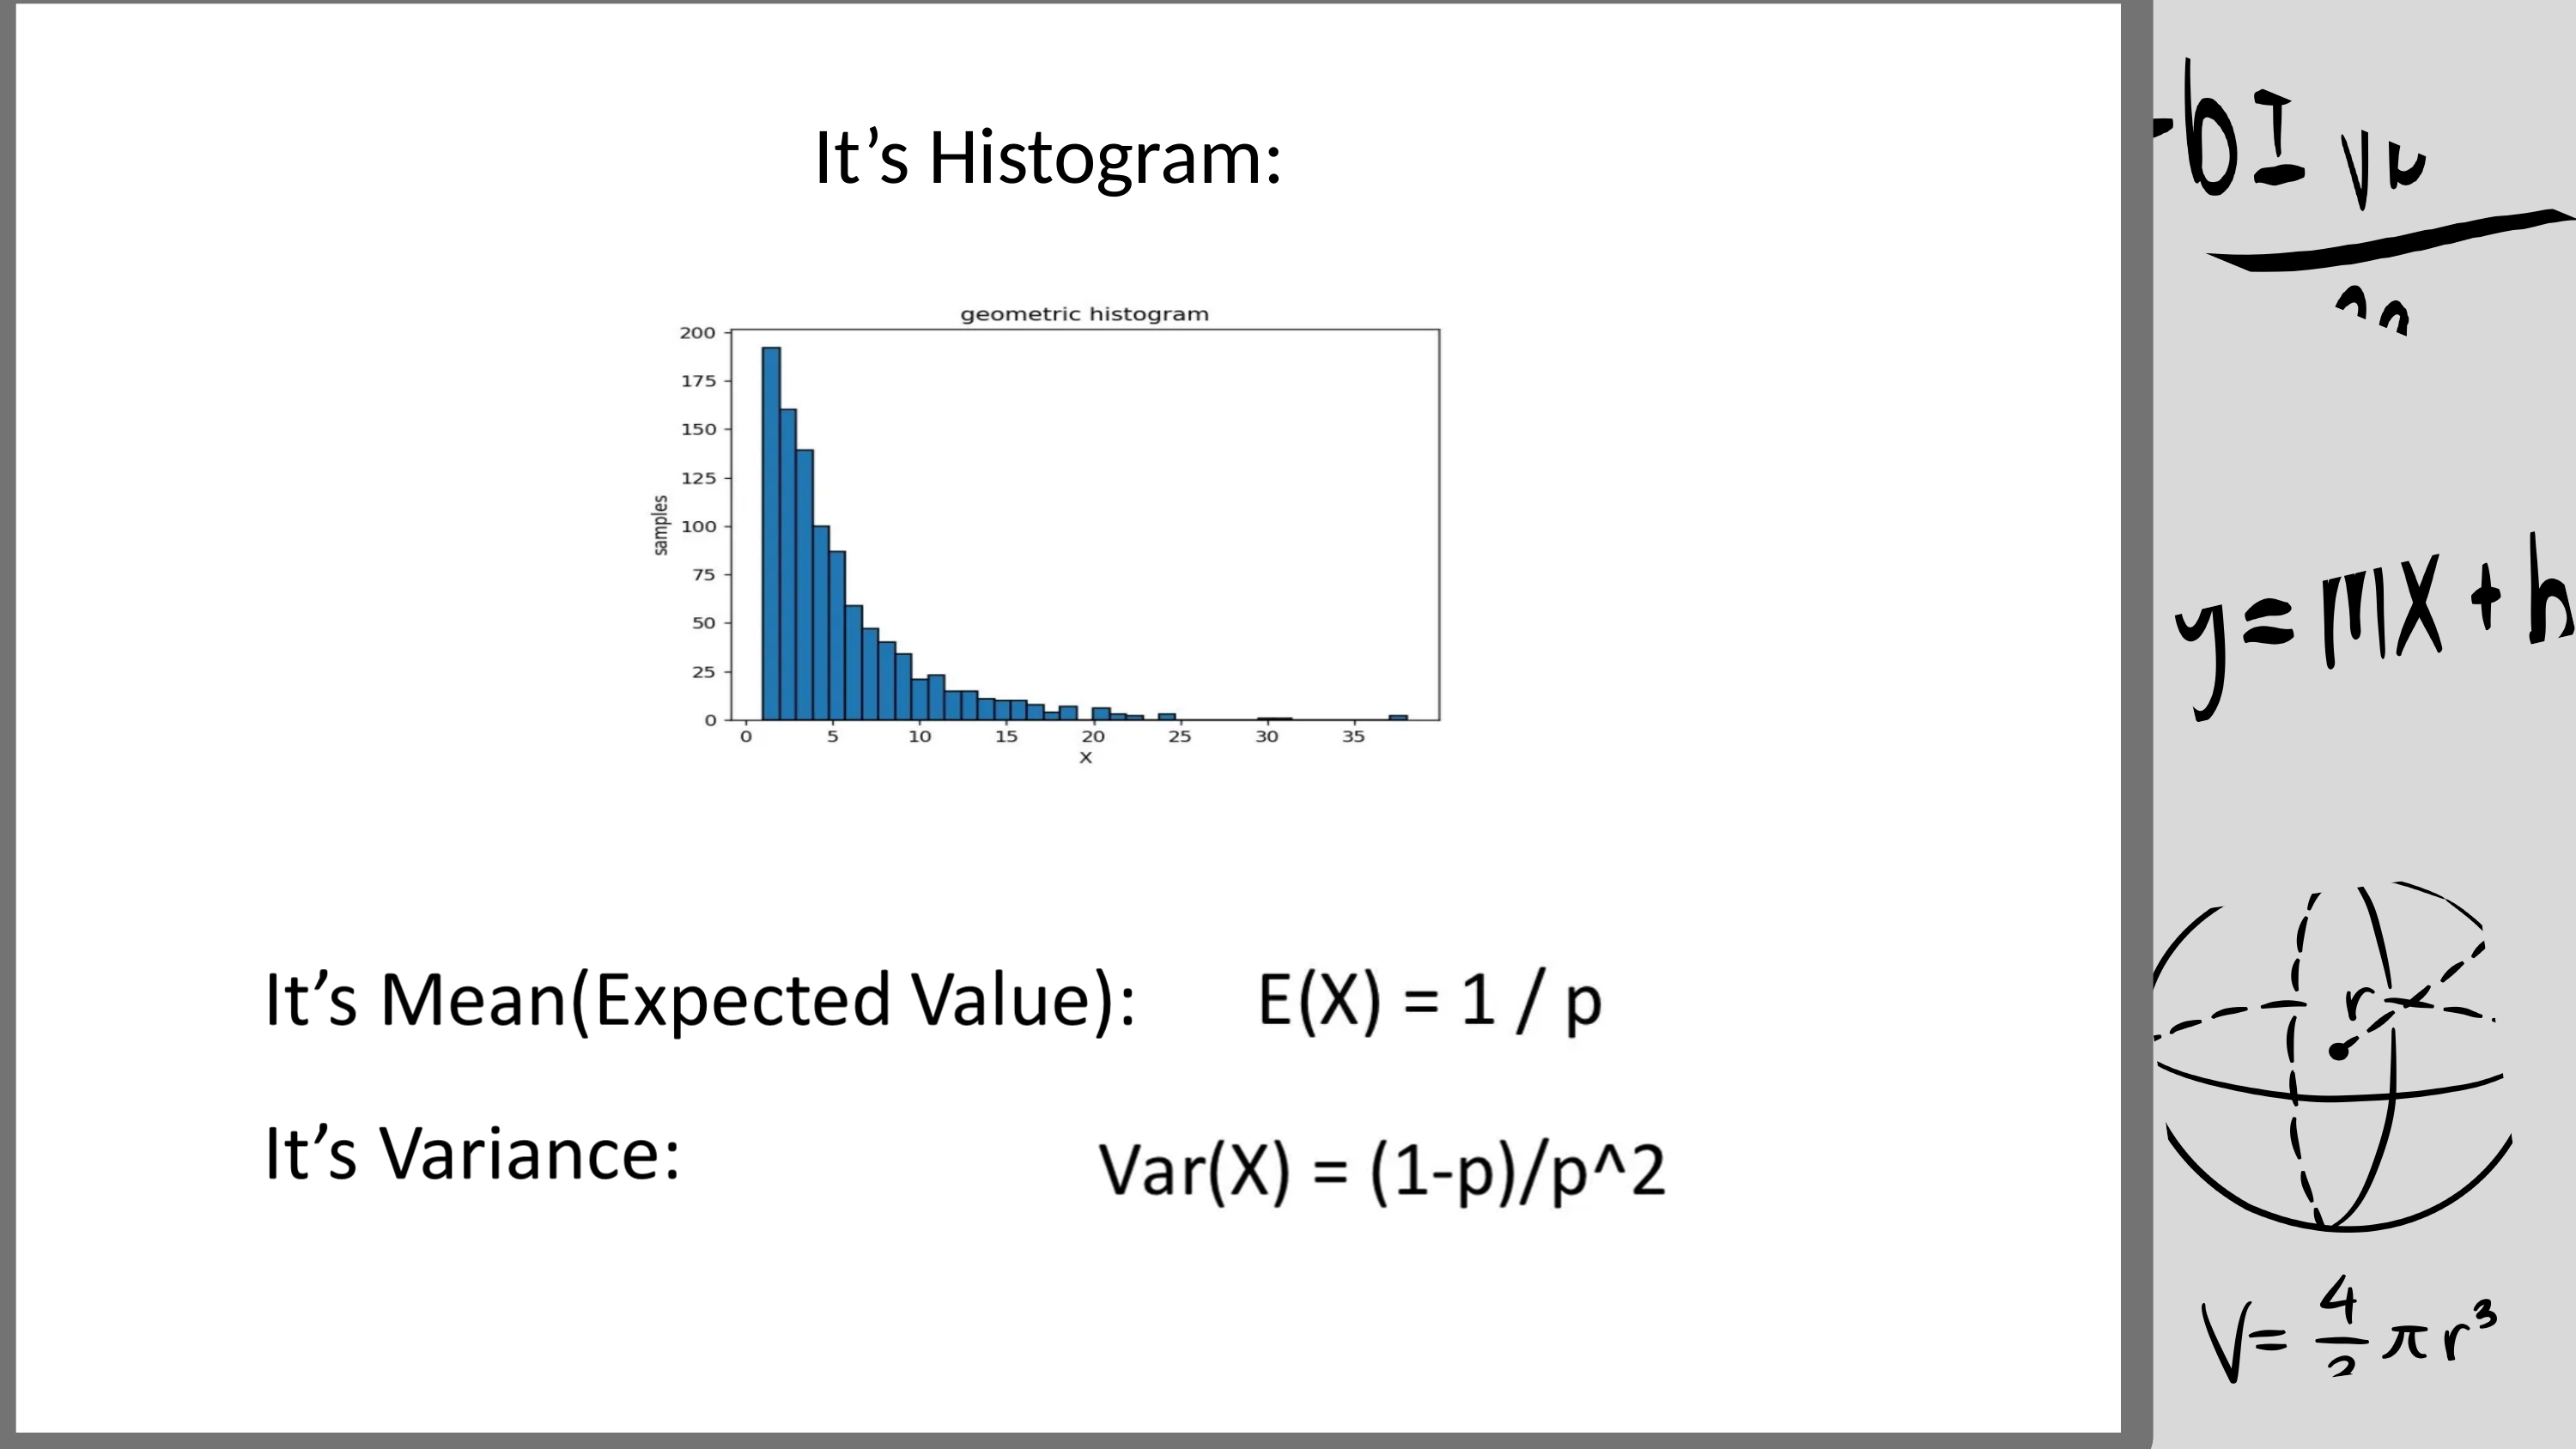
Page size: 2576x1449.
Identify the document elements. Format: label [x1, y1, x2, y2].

picture [214, 908, 1784, 1294]
picture [643, 283, 1471, 771]
text_box [2154, 870, 2542, 1396]
text_box [2172, 527, 2576, 723]
text_box [0, 0, 2138, 1449]
text_box [2154, 44, 2576, 397]
